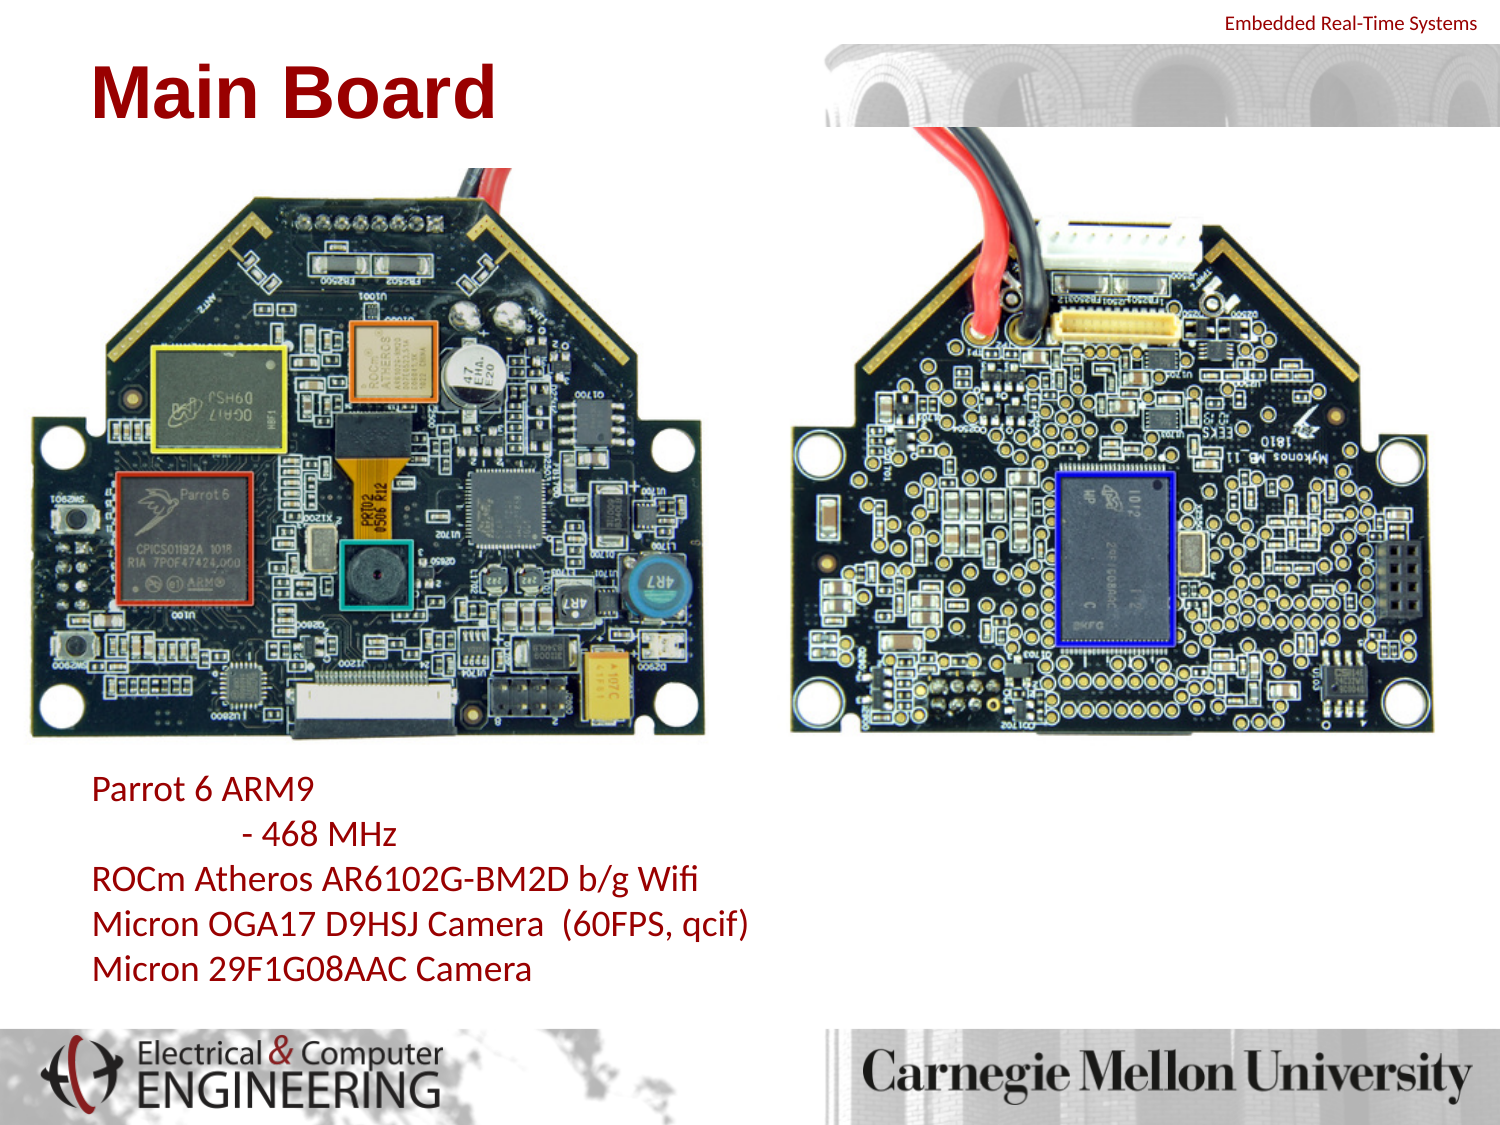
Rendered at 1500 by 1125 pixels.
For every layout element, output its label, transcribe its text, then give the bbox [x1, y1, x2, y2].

picture [0, 43, 1500, 772]
title Main Board [75, 45, 1425, 133]
text_box Parrot 6 ARM9 - 468 MHz ROCm Atheros AR6102G-BM2D b/g Wifi Micron OGA17 D9HSJ Camera (60FPS, qcif) Micron 29F1G08AAC Camera [76, 765, 1352, 997]
picture [0, 1028, 1500, 1125]
